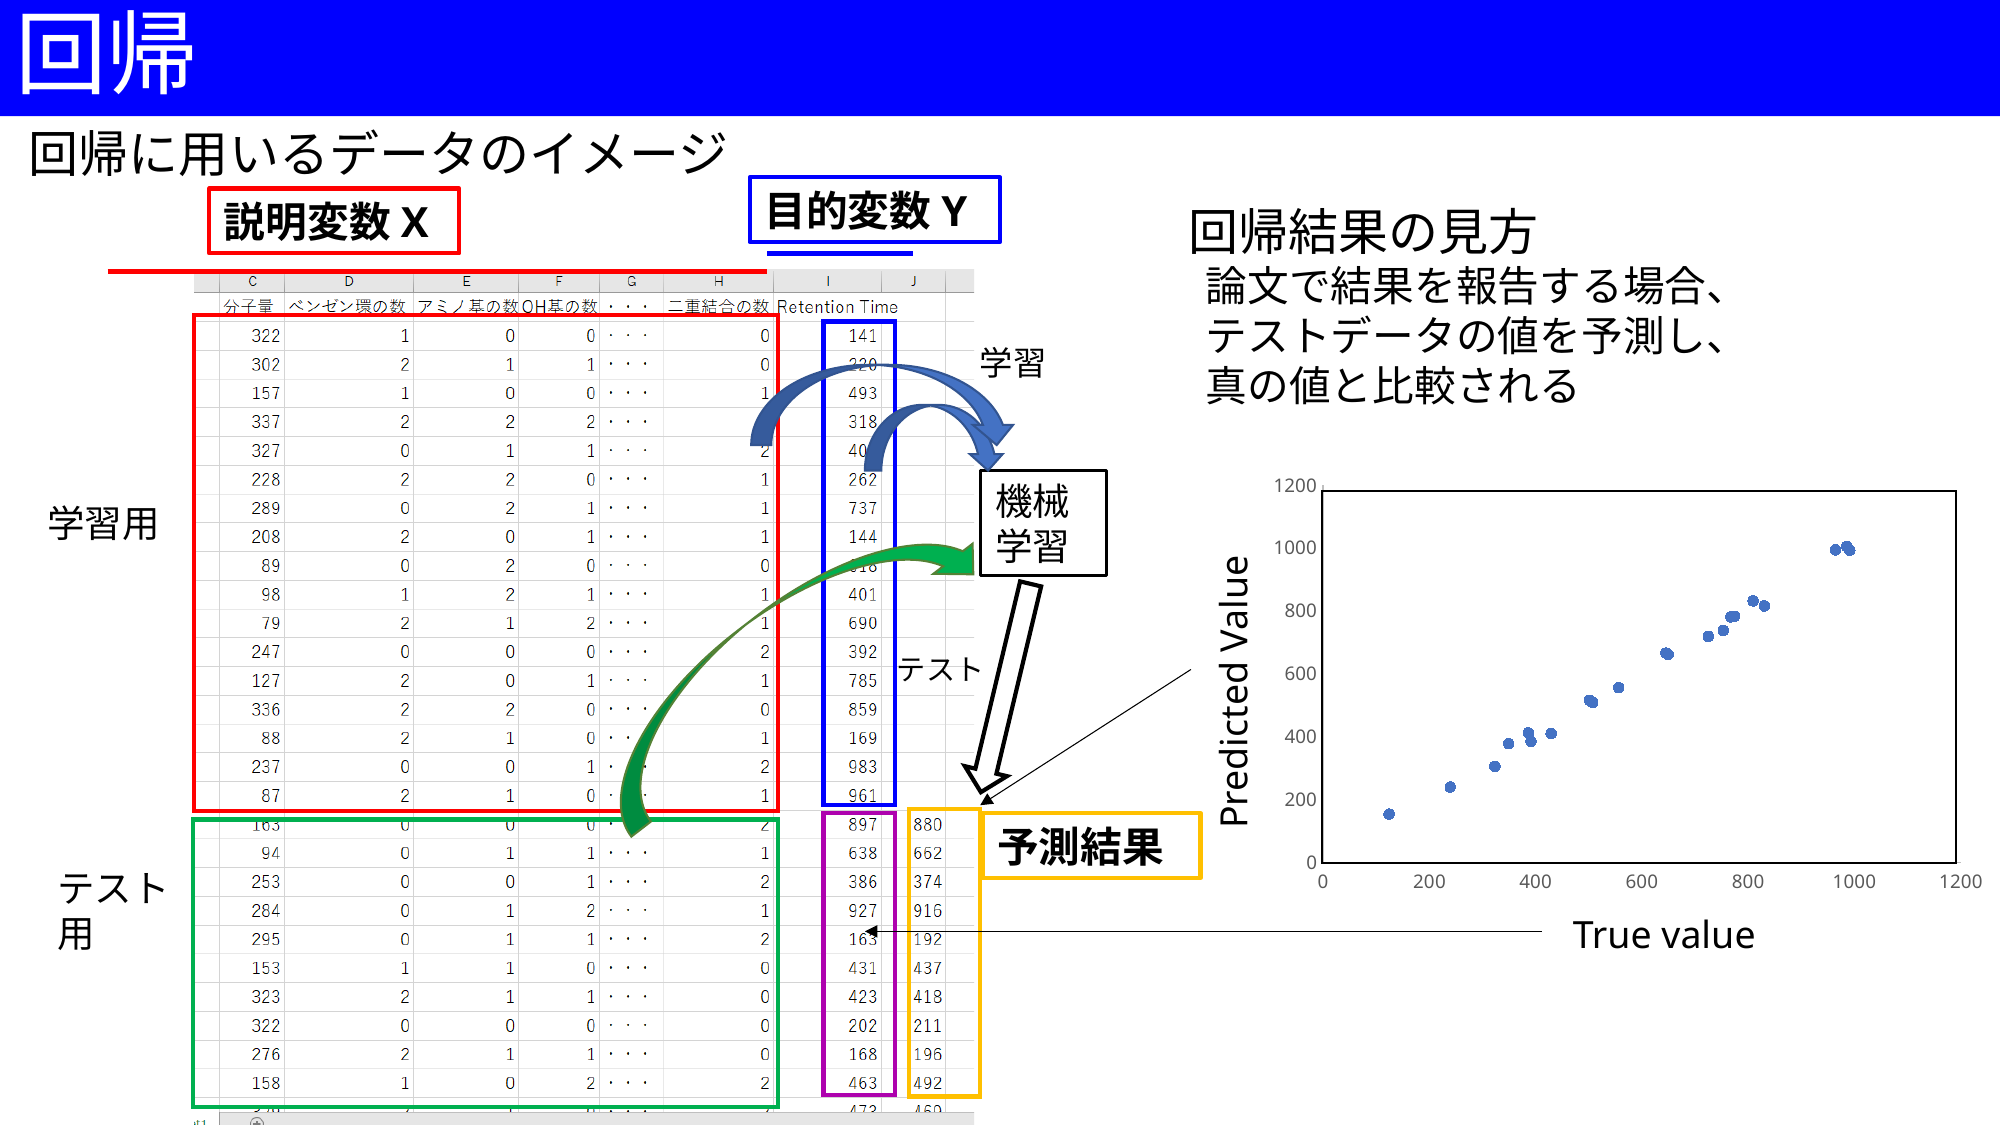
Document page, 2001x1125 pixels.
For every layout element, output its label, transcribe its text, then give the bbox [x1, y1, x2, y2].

text_box [975, 429, 1005, 472]
text_box 機械学習 [980, 470, 1107, 576]
text_box 予測結果 [982, 813, 1201, 879]
text_box 論文で結果を報告する場合、 テストデータの値を予測し、 真の値と比較される [1190, 252, 2000, 418]
text_box Predicted Value [1202, 445, 1263, 844]
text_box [980, 669, 1191, 806]
text_box 目的変数Y [749, 177, 1000, 243]
text_box [975, 390, 1016, 447]
text_box 学習 [975, 334, 1108, 390]
chart [1245, 452, 1996, 903]
text_box [975, 744, 980, 793]
text_box 学習用 [32, 492, 183, 553]
text_box 説明変数X [209, 188, 460, 254]
text_box テスト [975, 644, 1003, 694]
text_box [998, 580, 1043, 669]
text_box 回帰に用いるデータのイメージ [14, 115, 840, 190]
text_box 回帰結果の見方 [1174, 193, 2000, 269]
text_box True value [1558, 903, 1957, 964]
text_box [975, 808, 981, 931]
title 回帰 [0, 0, 2000, 117]
text_box [975, 932, 981, 1098]
text_box テスト用 [42, 857, 193, 962]
picture [194, 269, 975, 1125]
